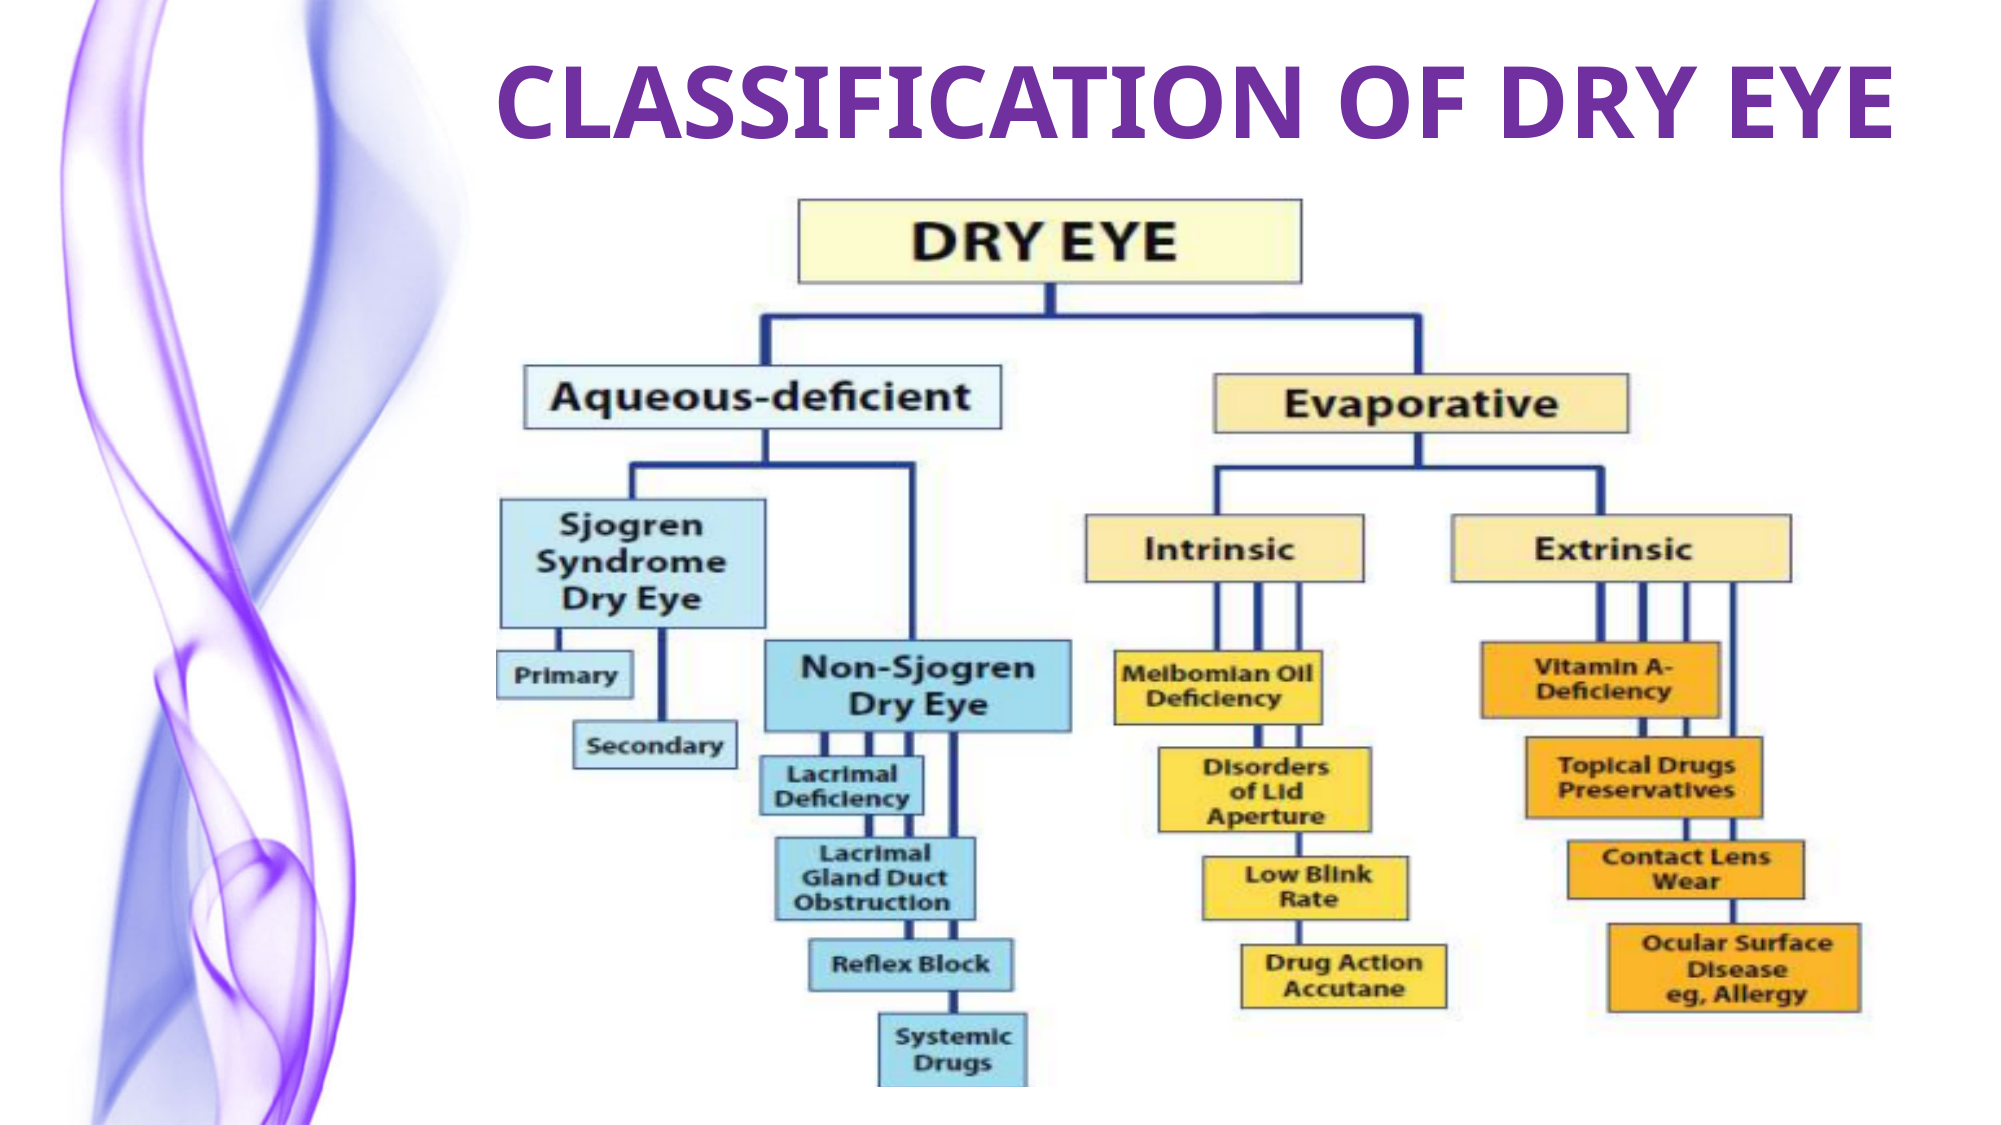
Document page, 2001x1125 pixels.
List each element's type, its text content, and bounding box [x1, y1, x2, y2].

picture [0, 0, 2001, 1125]
text_box CLASSIFICATION OF DRY EYE [367, 31, 2000, 166]
